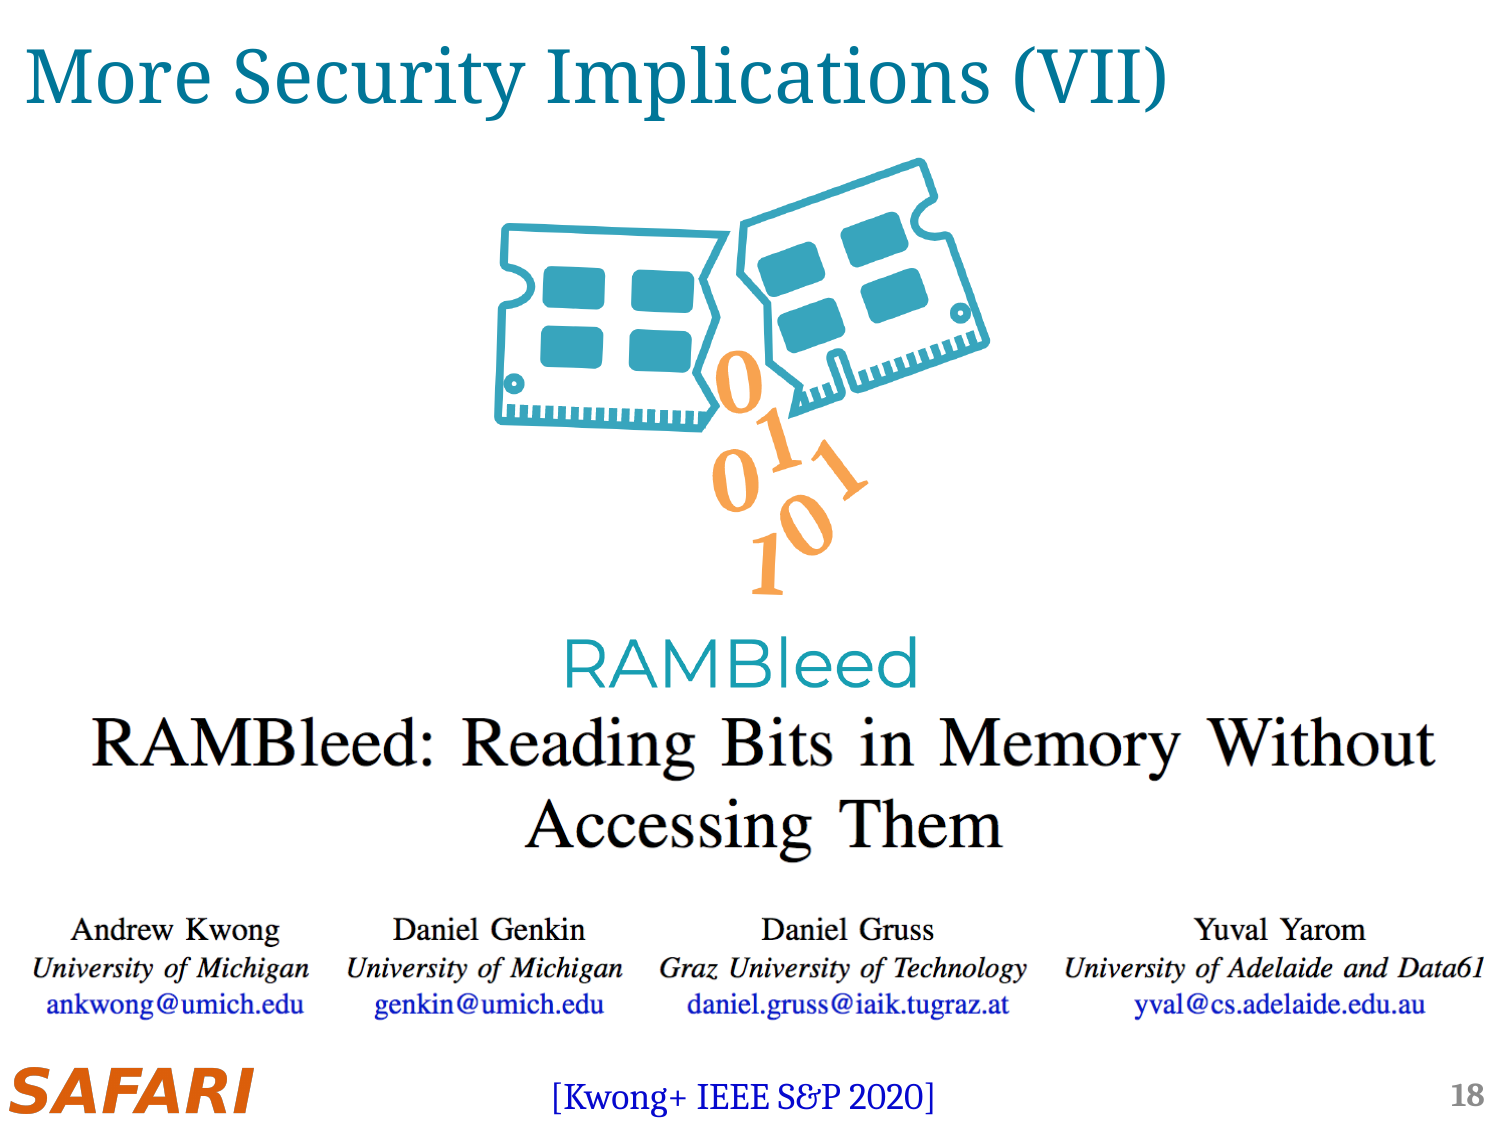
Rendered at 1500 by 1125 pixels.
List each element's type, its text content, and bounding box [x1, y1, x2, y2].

text_box [Kwong+ IEEE S&P 2020] [535, 1064, 953, 1125]
picture [0, 154, 1500, 1064]
title More Security Implications (VII) [0, 0, 1500, 163]
slide_number 18 [1162, 1064, 1500, 1124]
picture [9, 1067, 254, 1114]
